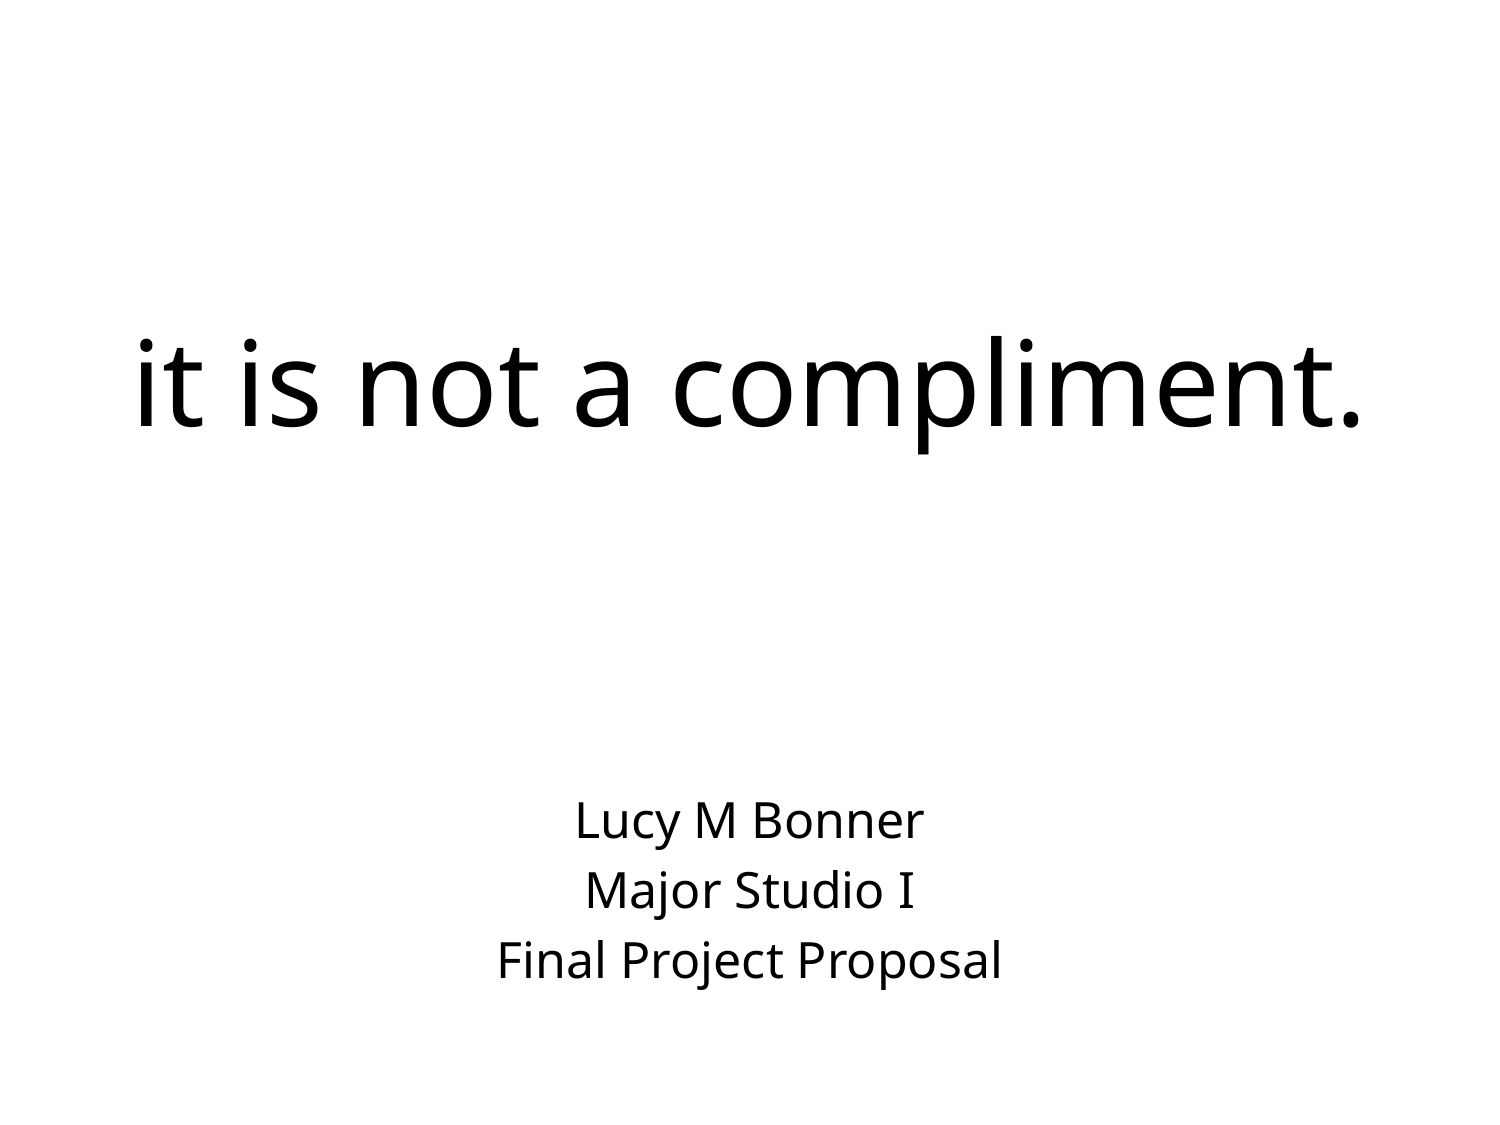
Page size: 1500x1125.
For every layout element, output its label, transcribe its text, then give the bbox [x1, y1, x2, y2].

title it is not a compliment. [112, 258, 1388, 500]
subtitle Lucy M Bonner Major Studio I Final Project Proposal [225, 780, 1275, 1004]
